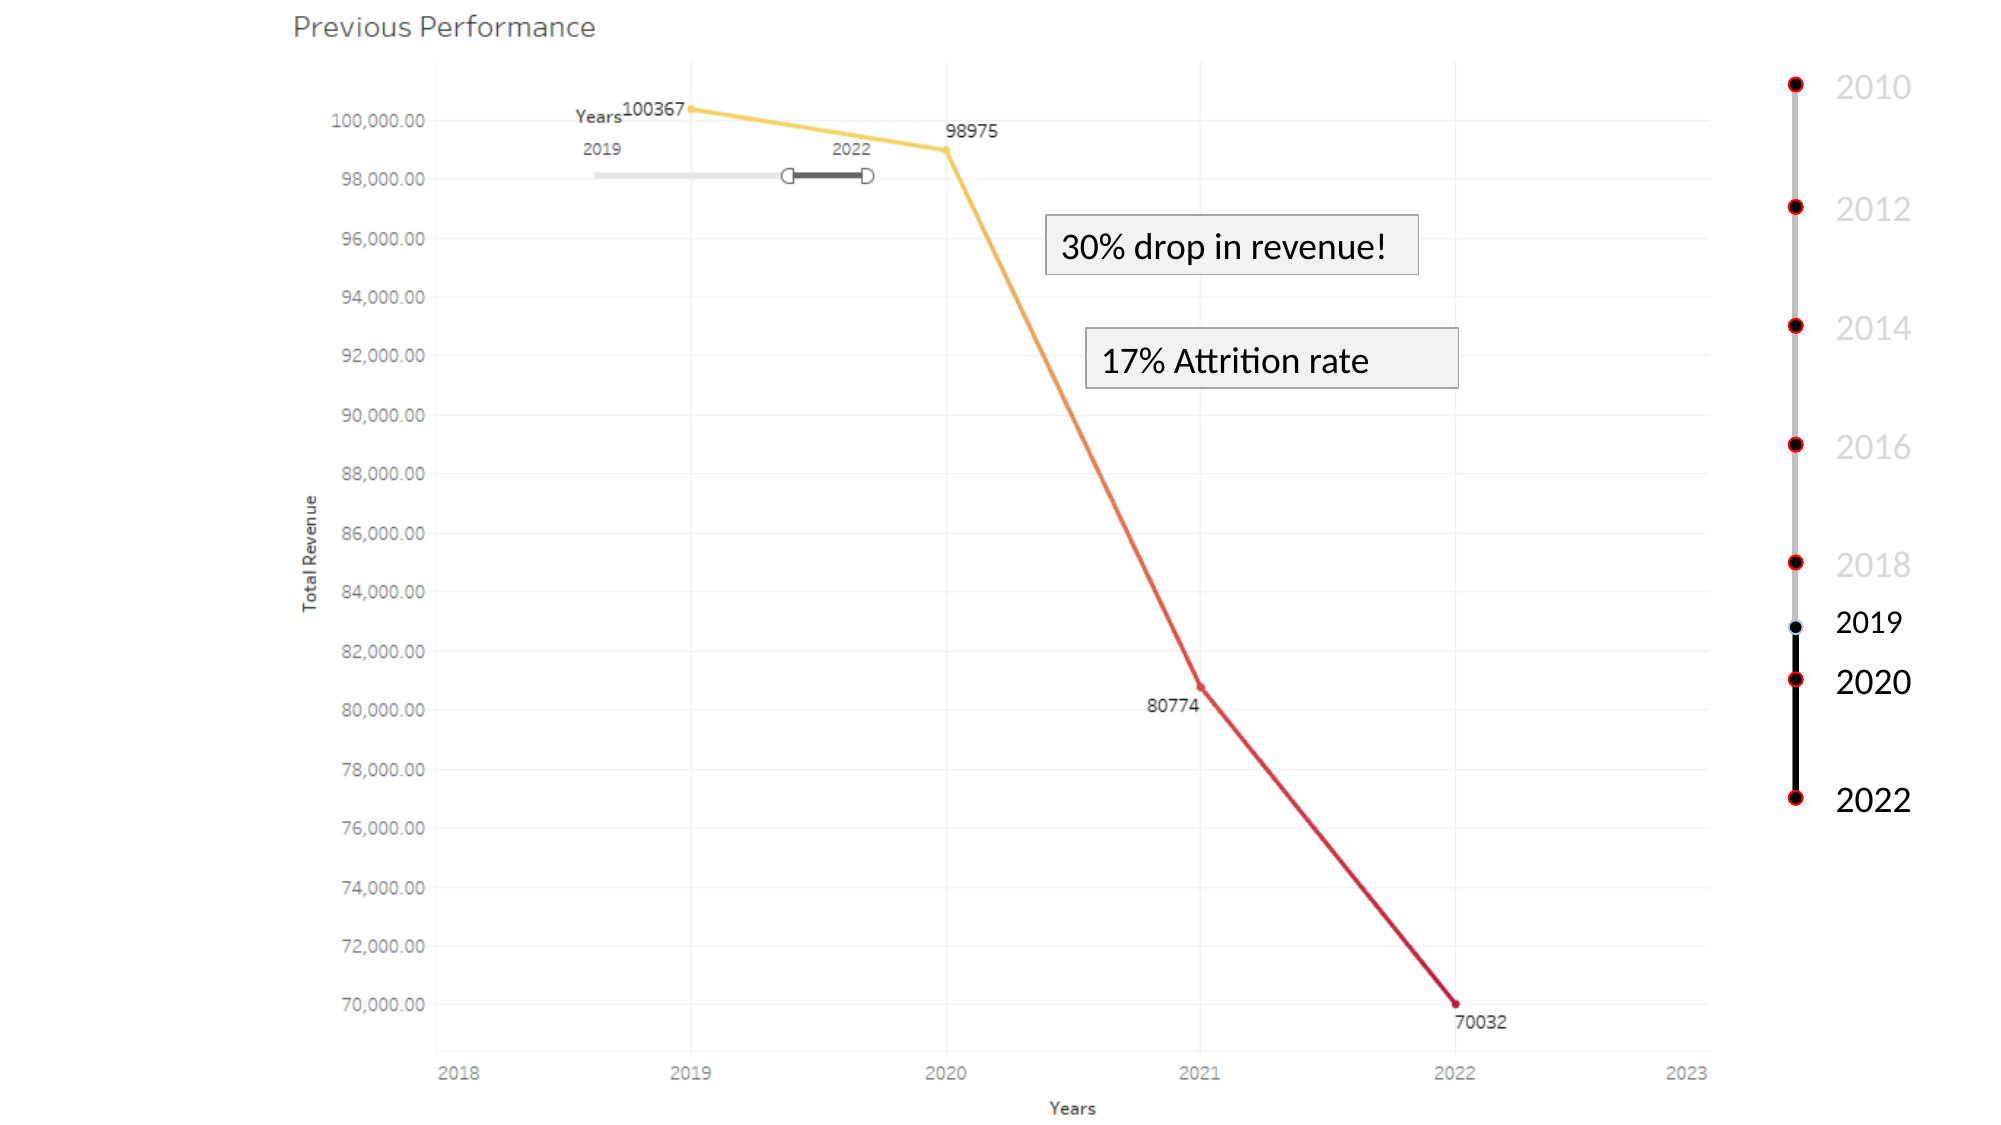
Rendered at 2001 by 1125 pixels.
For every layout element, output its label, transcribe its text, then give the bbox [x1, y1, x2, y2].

text_box [1799, 319, 1803, 332]
text_box [1799, 200, 1803, 214]
text_box [1799, 556, 1803, 569]
text_box 2016 [1820, 414, 1928, 475]
text_box 2014 [1820, 295, 1928, 356]
text_box 2020 [1820, 649, 1928, 710]
text_box 2019 [1820, 592, 1928, 648]
text_box [1799, 438, 1803, 451]
text_box 2010 [1820, 54, 1928, 115]
text_box 2018 [1820, 532, 1928, 592]
text_box [1788, 77, 1803, 91]
text_box 2022 [1820, 767, 1928, 828]
picture [284, 0, 1716, 1125]
text_box [1799, 621, 1803, 633]
text_box 2012 [1820, 176, 1928, 237]
